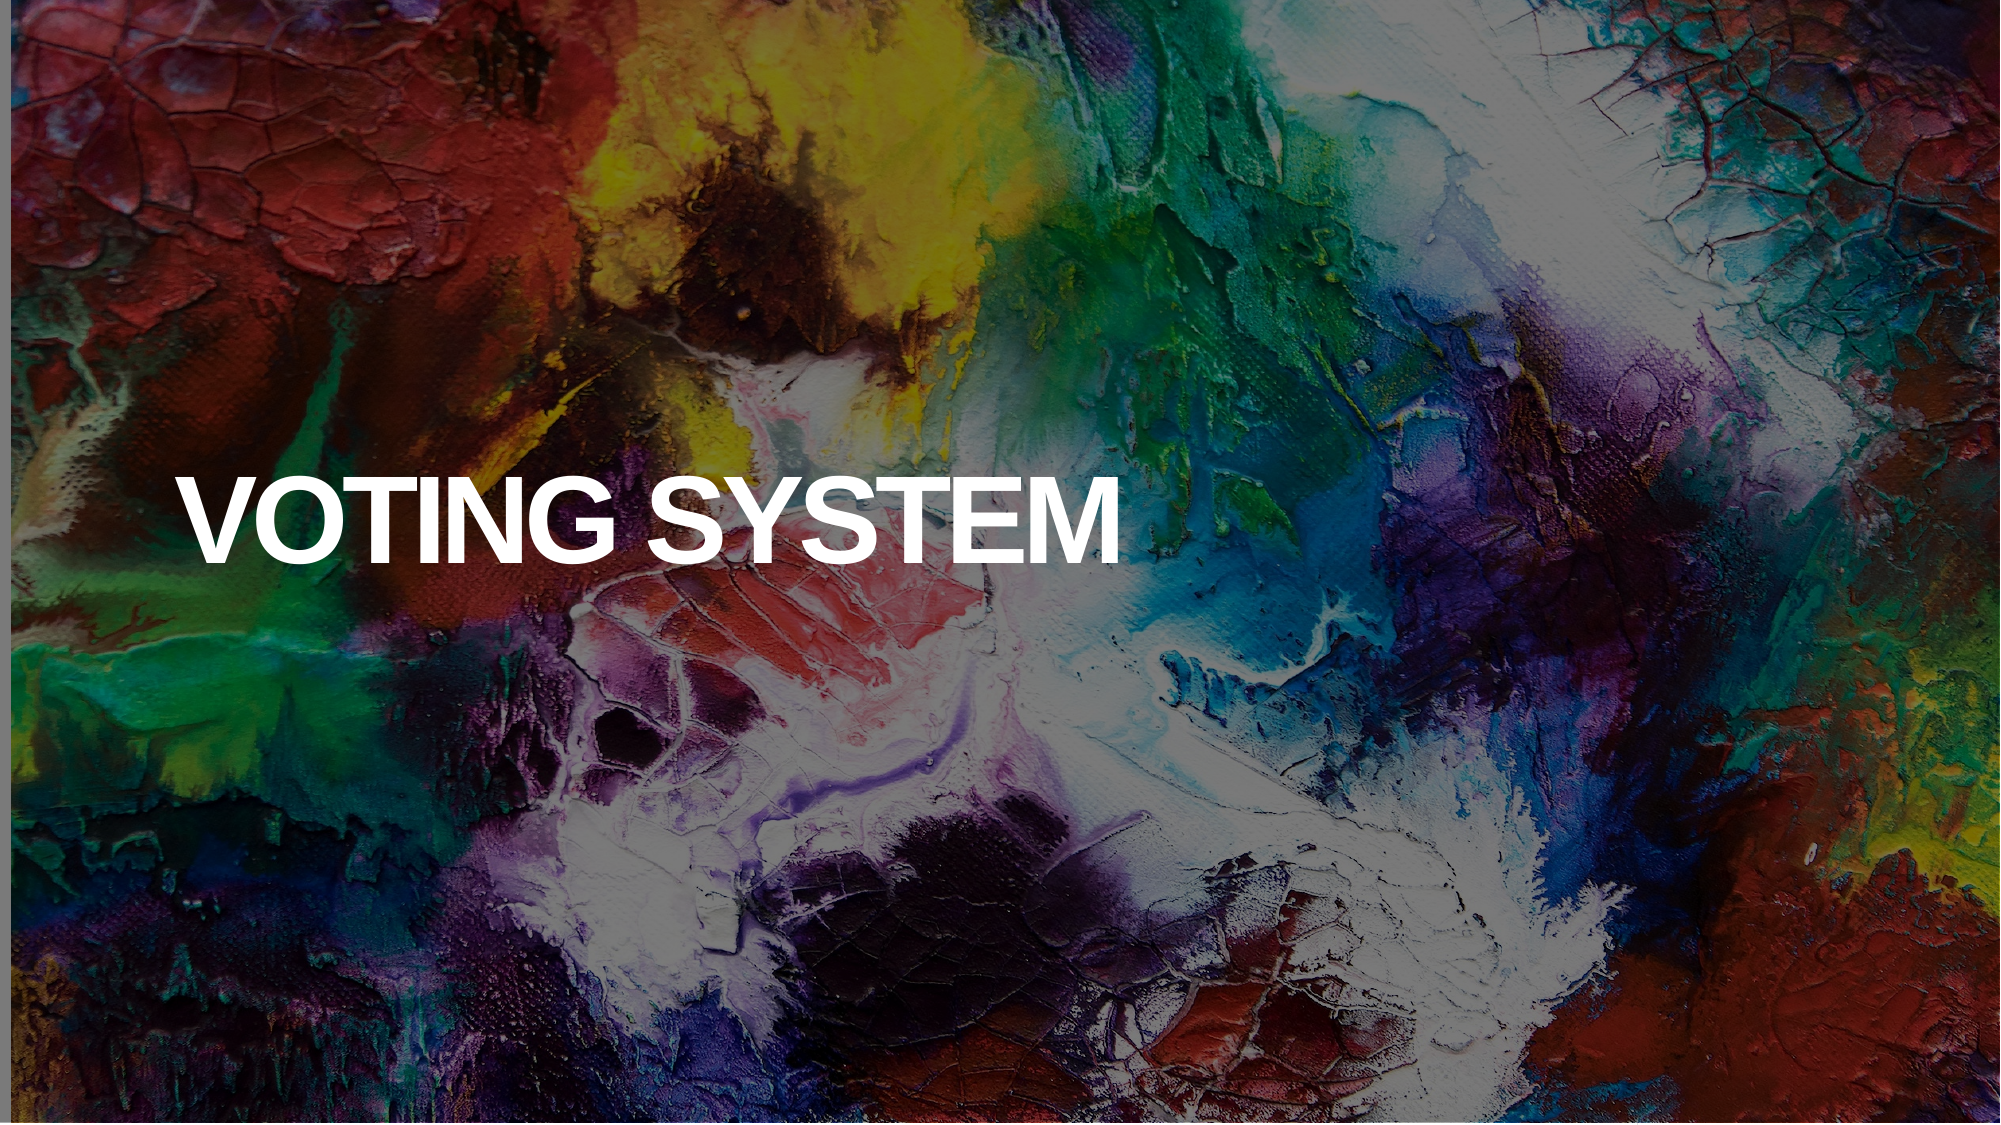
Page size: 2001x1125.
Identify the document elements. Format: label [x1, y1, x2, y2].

text_box [0, 0, 2000, 1124]
picture [11, 0, 2000, 1123]
